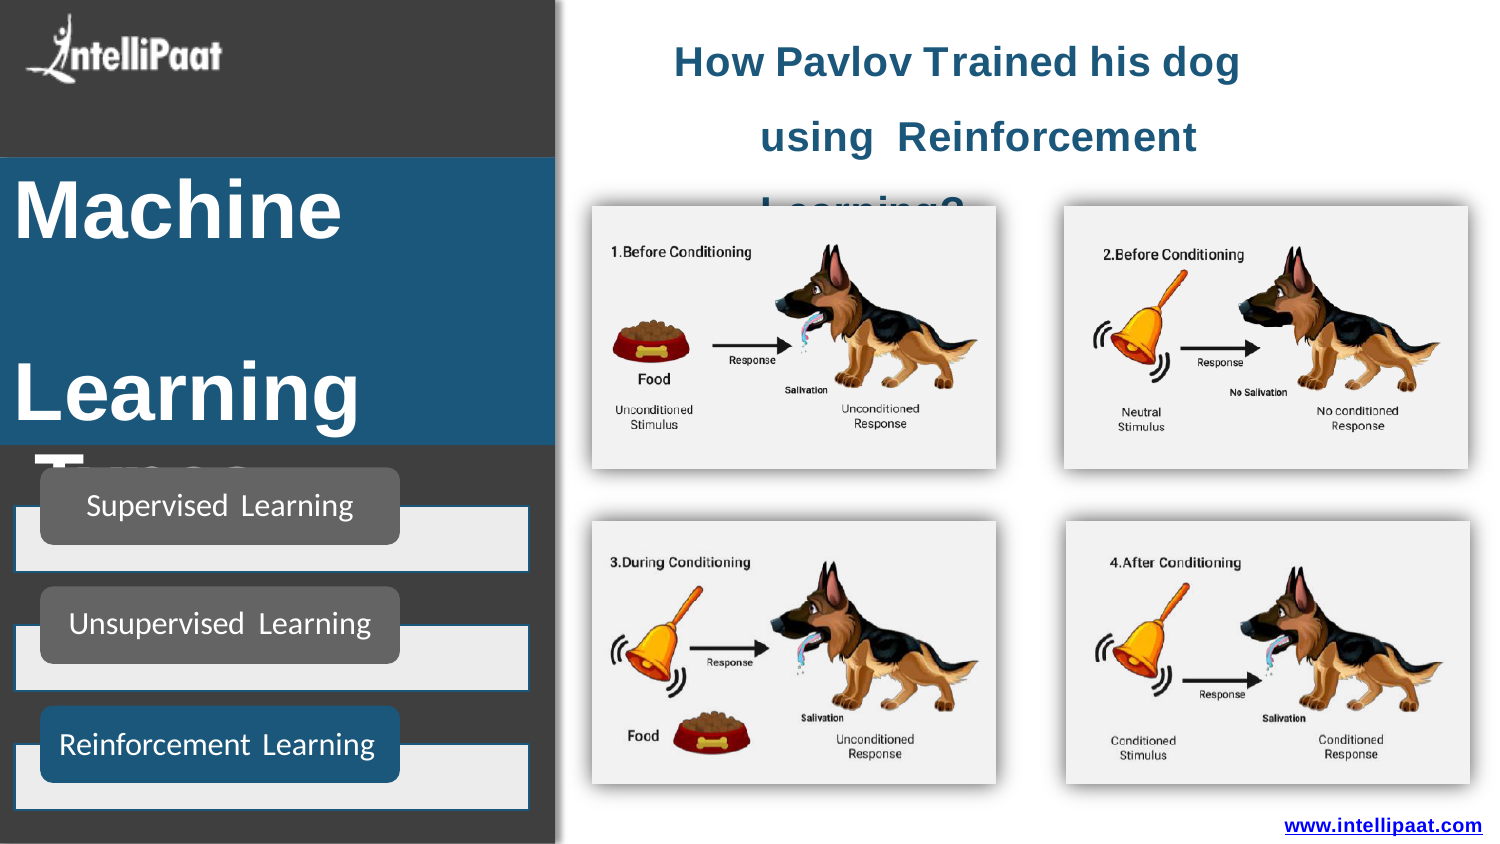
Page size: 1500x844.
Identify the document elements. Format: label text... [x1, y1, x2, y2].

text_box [13, 173, 1500, 818]
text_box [0, 0, 569, 844]
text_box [13, 9, 530, 172]
title How Pavlov Trained his dog using Reinforcement Learning? [672, 7, 1359, 171]
text_box www.intellipaat.com [1282, 827, 1489, 837]
